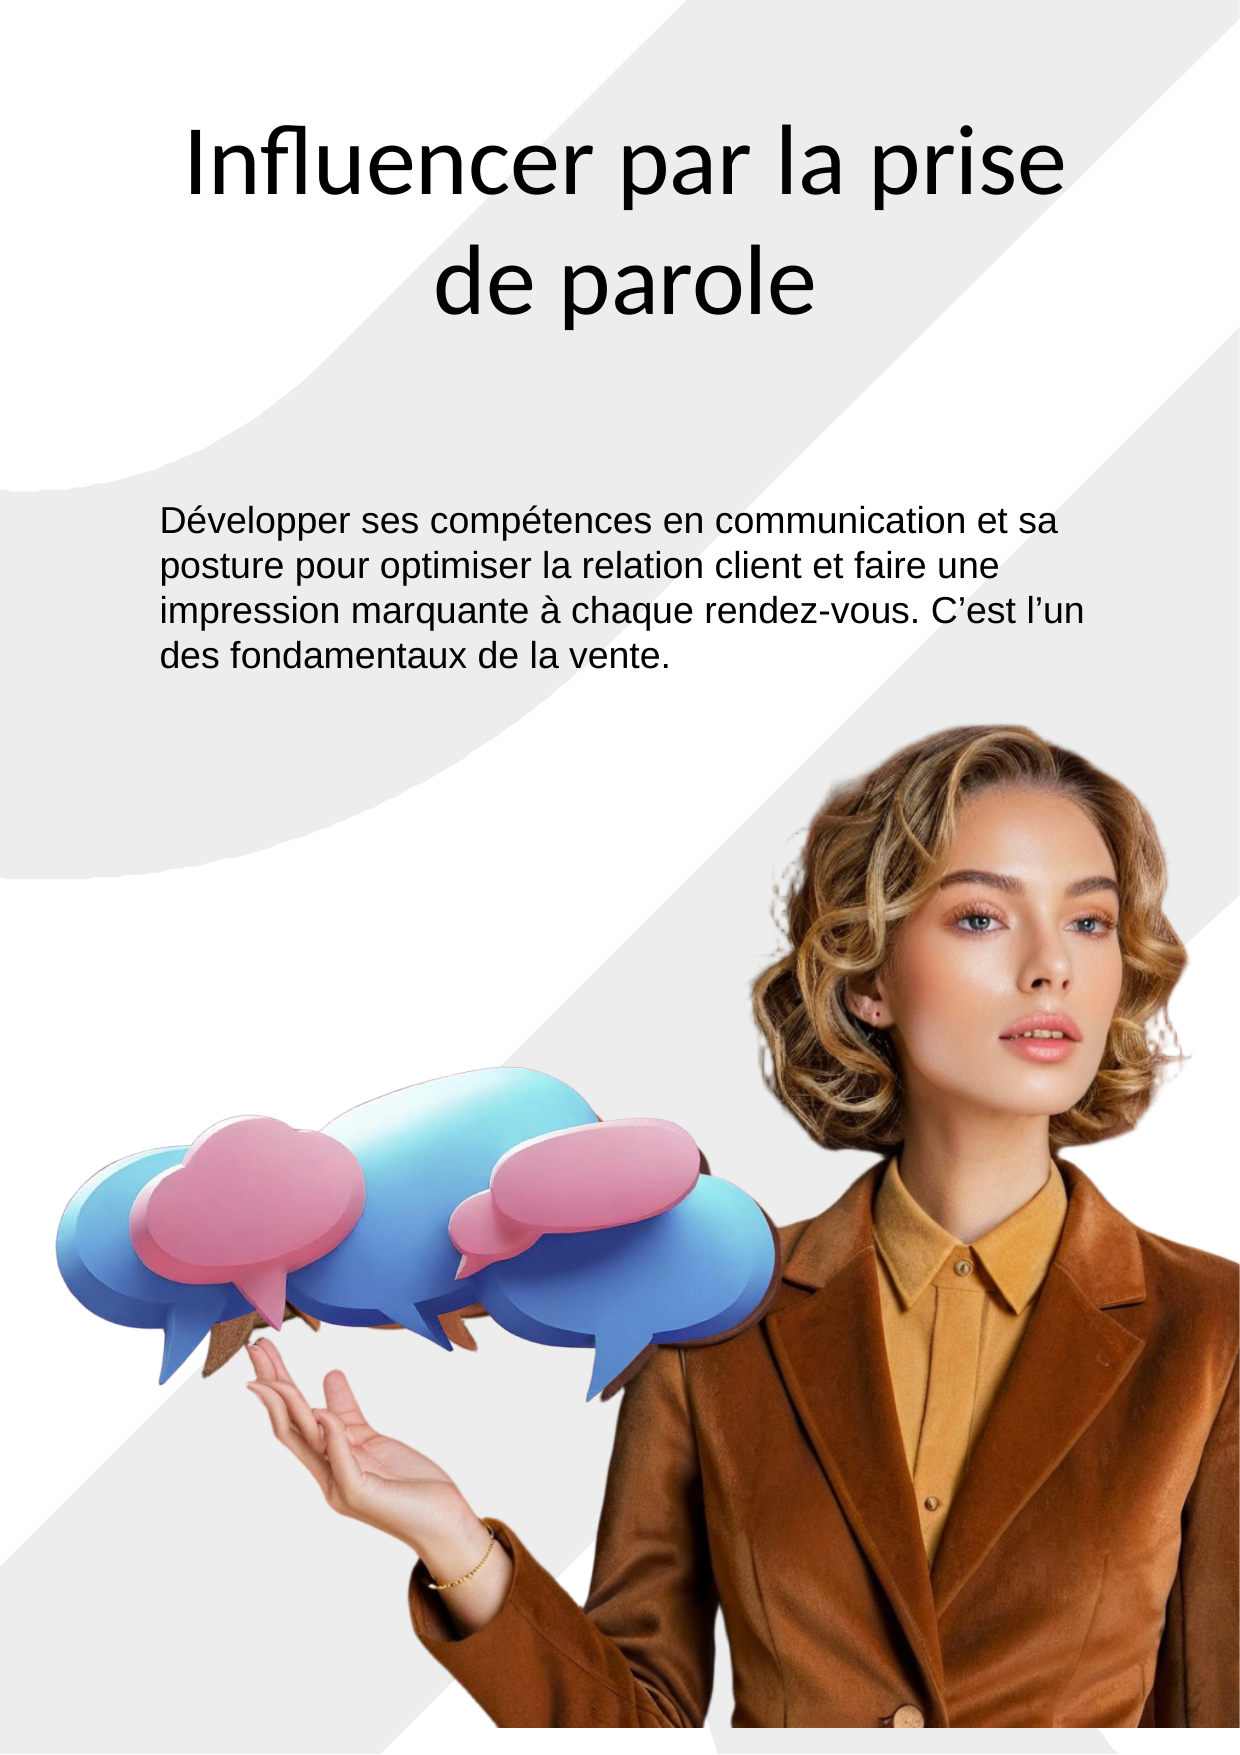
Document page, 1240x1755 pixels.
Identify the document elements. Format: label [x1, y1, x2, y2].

text_box [0, 0, 1240, 1755]
